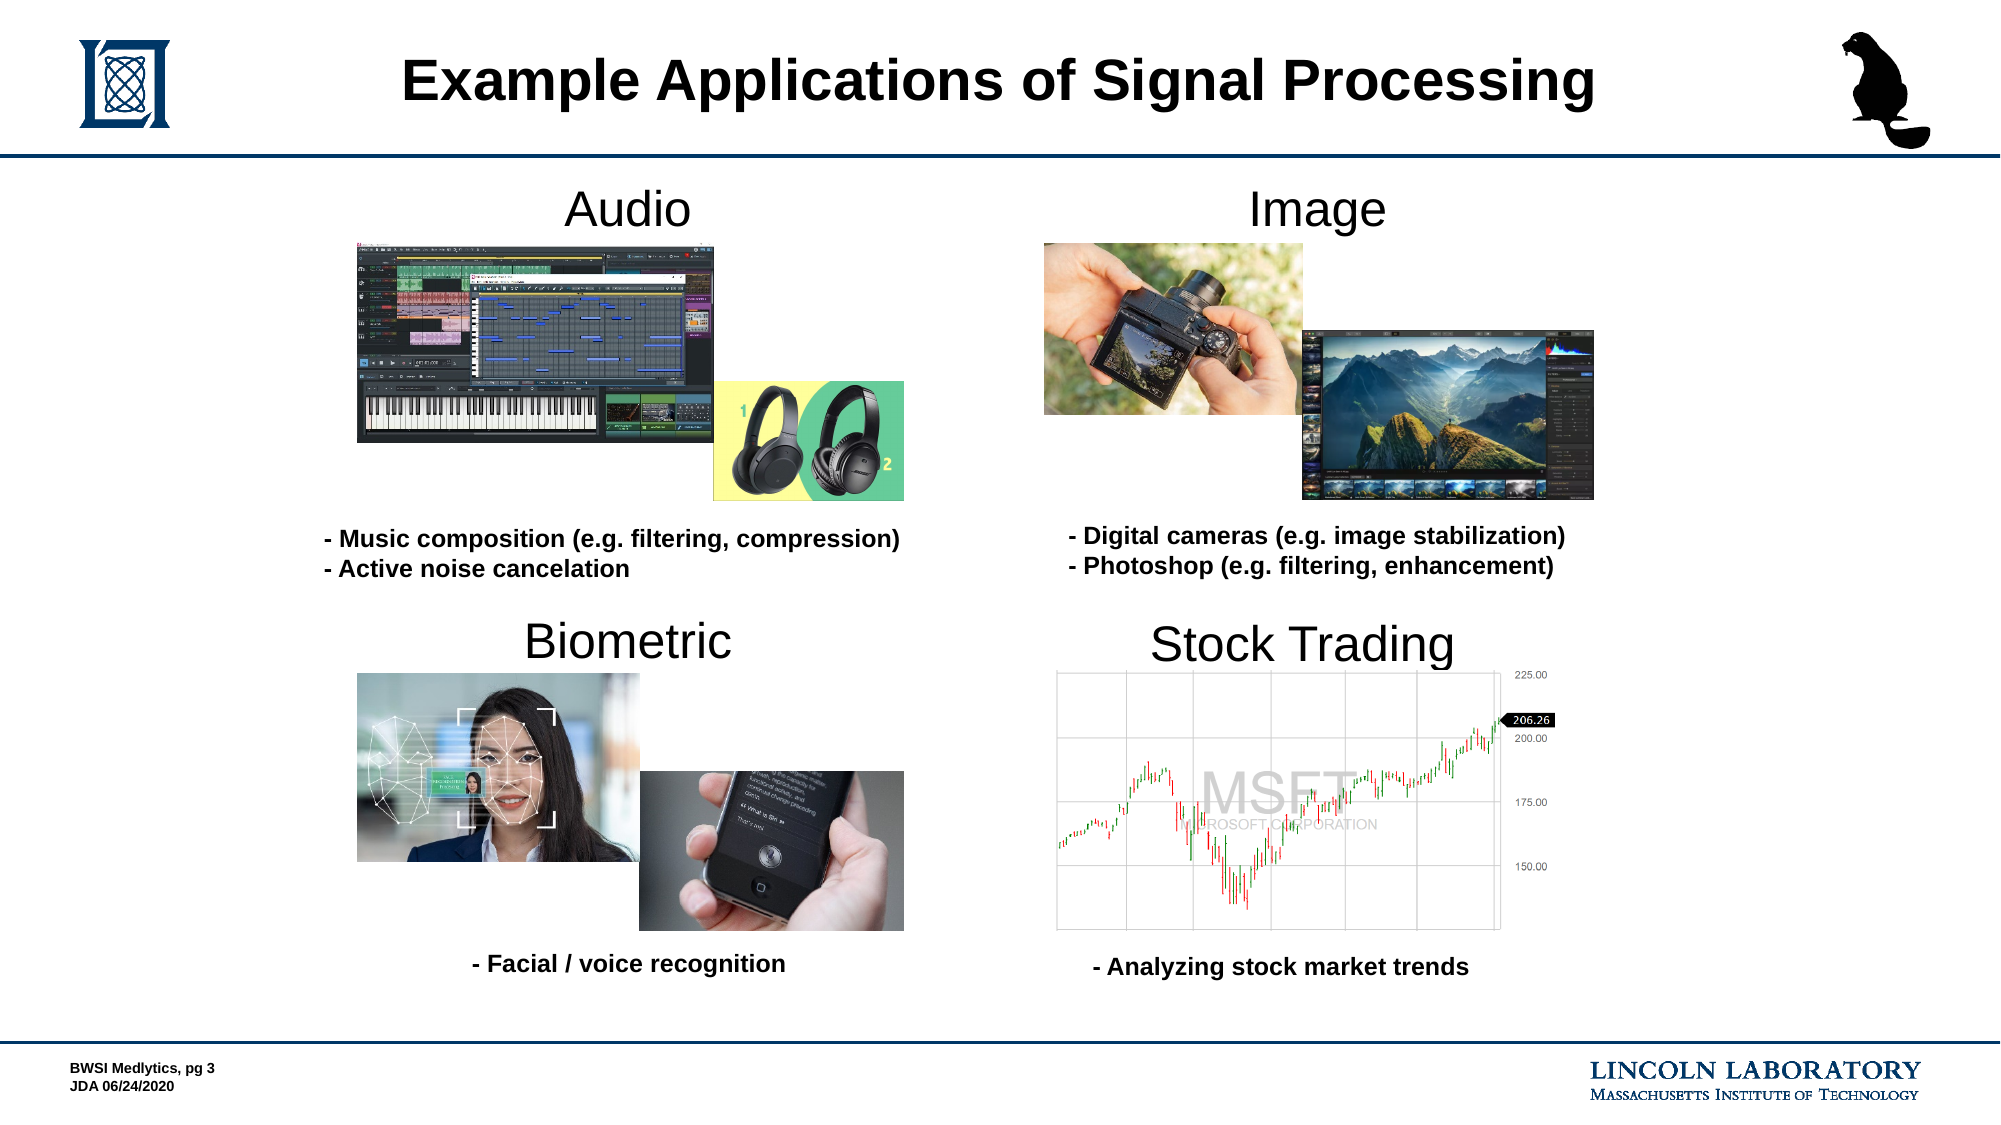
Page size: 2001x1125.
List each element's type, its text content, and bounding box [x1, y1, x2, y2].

text_box - Analyzing stock market trends [1077, 943, 1495, 988]
text_box - Facial / voice recognition [457, 940, 823, 986]
text_box Biometric [403, 601, 854, 677]
picture [1830, 20, 1942, 156]
text_box Image [1092, 169, 1543, 245]
text_box - Digital cameras (e.g. image stabilization) - Photoshop (e.g. filtering, enhancement) [1053, 512, 1592, 587]
picture [79, 40, 170, 128]
picture [357, 241, 905, 501]
picture [1588, 1061, 1921, 1100]
text_box Stock Trading [1077, 603, 1528, 664]
picture [1053, 666, 1556, 931]
text_box - Music composition (e.g. filtering, compression) - Active noise cancelation [309, 515, 920, 591]
text_box Audio [403, 169, 853, 245]
picture [357, 673, 905, 931]
title Example Applications of Signal Processing [205, 16, 1795, 151]
picture [1044, 242, 1594, 500]
